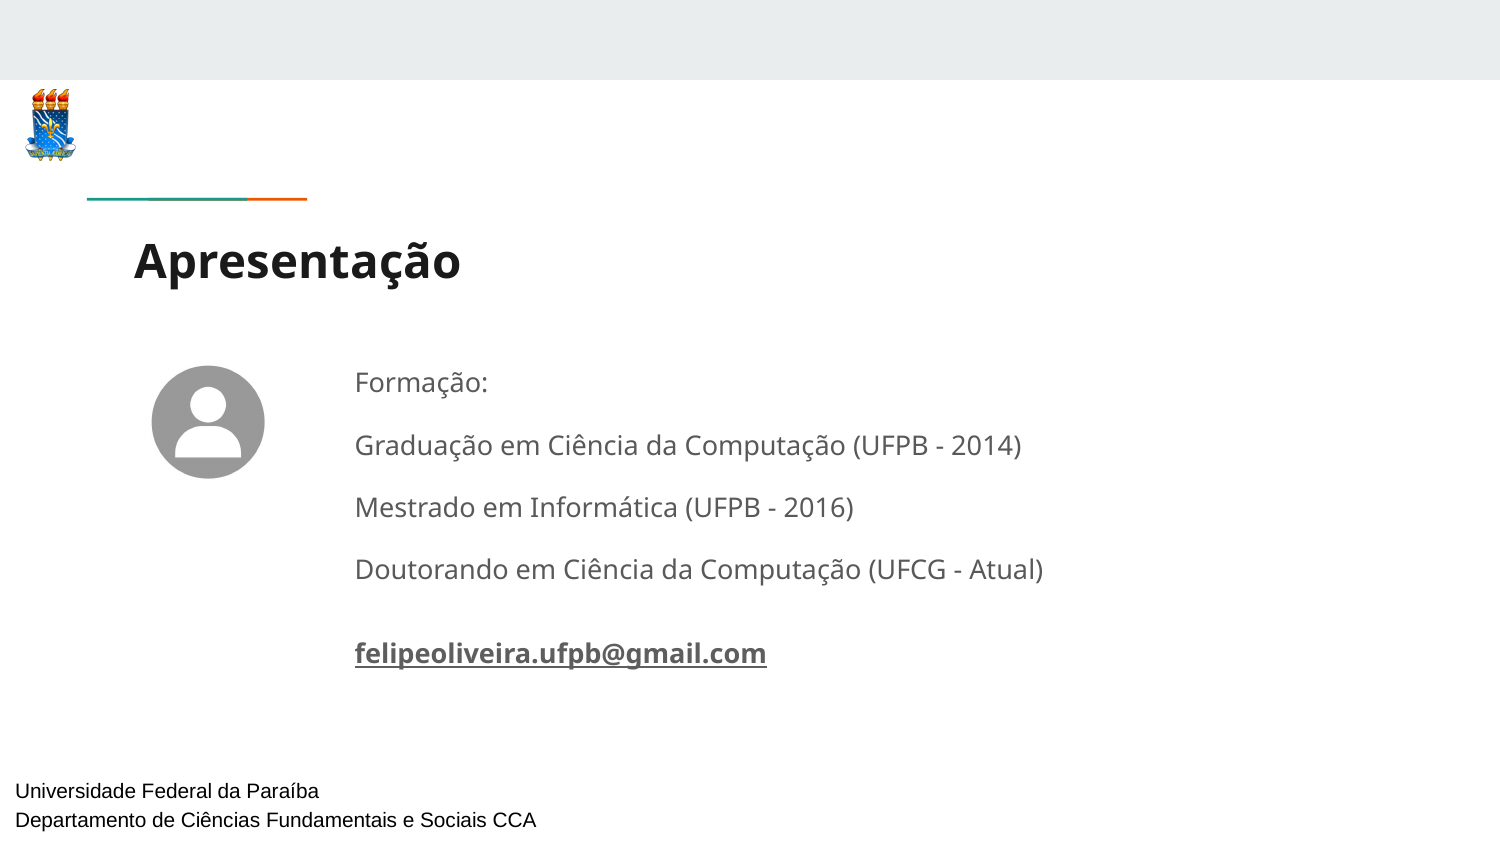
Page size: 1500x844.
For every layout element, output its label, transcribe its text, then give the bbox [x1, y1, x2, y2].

text_box felipeoliveira.ufpb@gmail.com [339, 615, 832, 689]
title Apresentação [119, 216, 1381, 305]
text_box Universidade Federal da Paraíba Departamento de Ciências Fundamentais e Sociais CCA [0, 759, 913, 844]
list Formação: Graduação em Ciência da Computação (UFPB - 2014) Mestrado em Informática (UFPB - 2016) Doutorando em Ciência da Computação (UFCG - Atual) [339, 346, 1500, 718]
picture [12, 87, 88, 166]
picture [128, 342, 288, 502]
